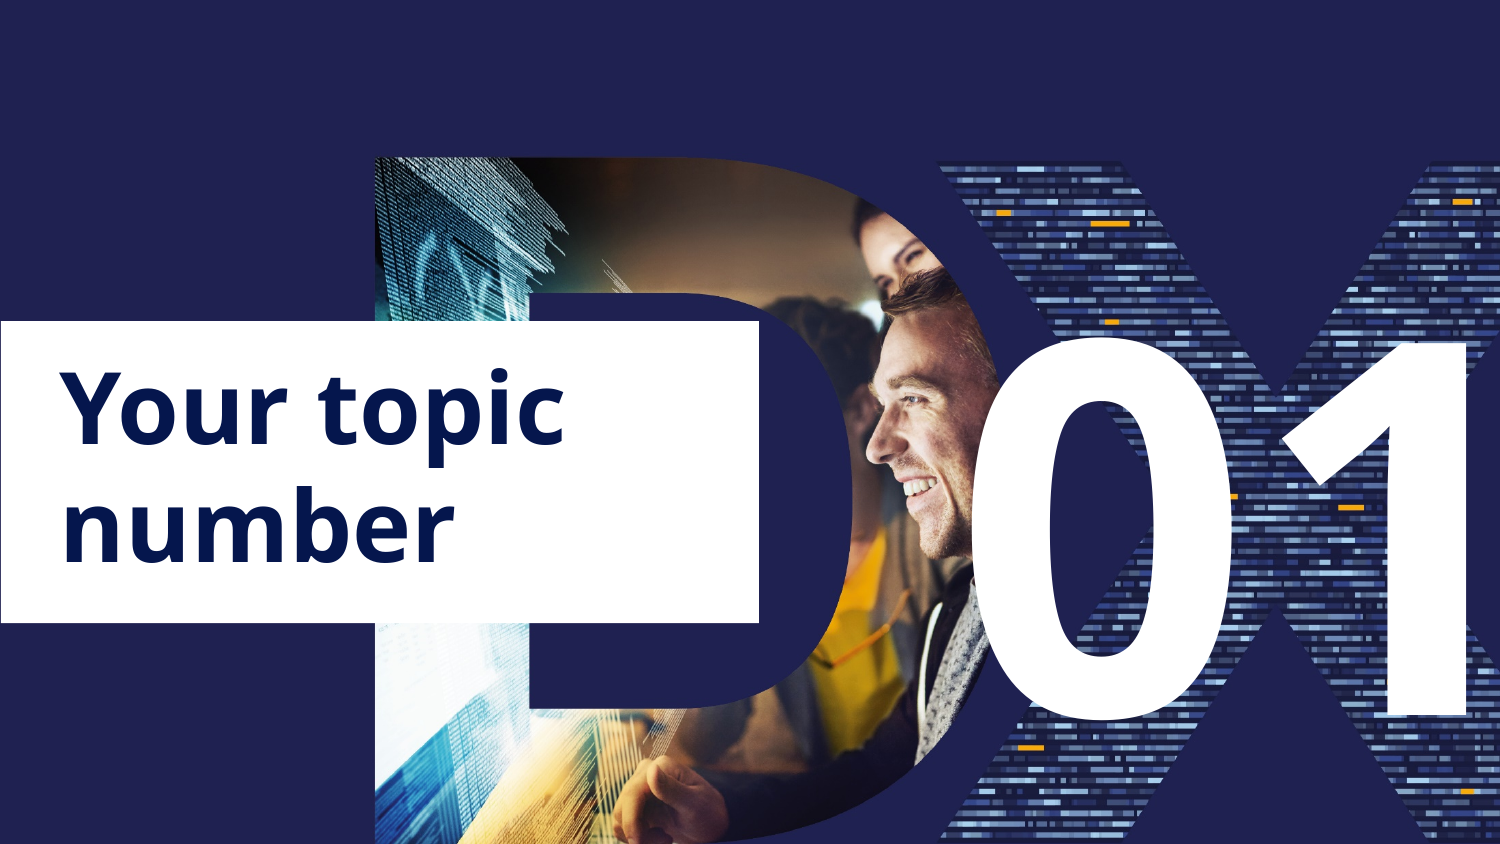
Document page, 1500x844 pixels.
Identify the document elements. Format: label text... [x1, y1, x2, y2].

list 01 [937, 277, 1500, 839]
list Your topic number [0, 321, 759, 624]
picture [0, 0, 1500, 844]
